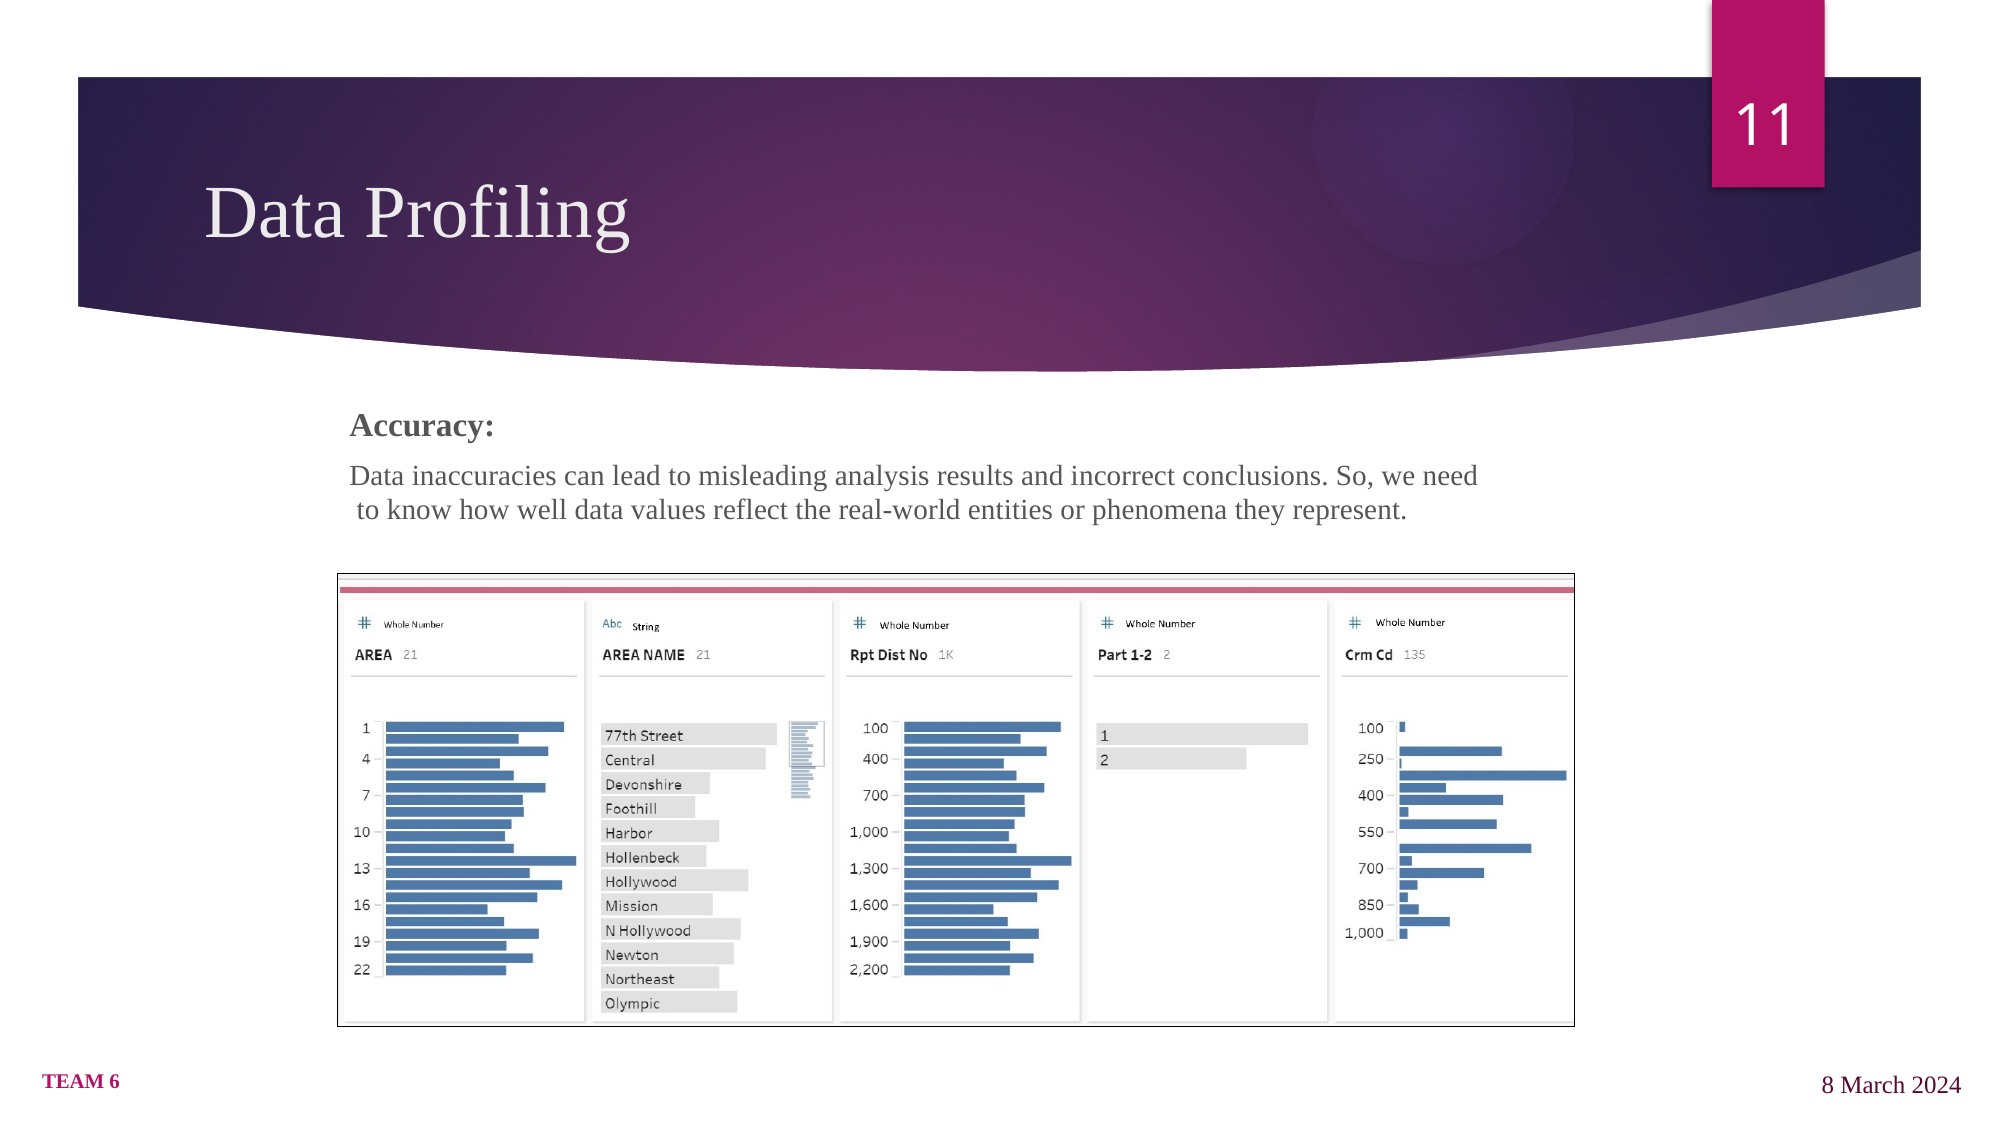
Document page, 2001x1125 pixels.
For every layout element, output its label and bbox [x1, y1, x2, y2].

text_box [0, 0, 2000, 1125]
picture [337, 573, 1575, 1027]
